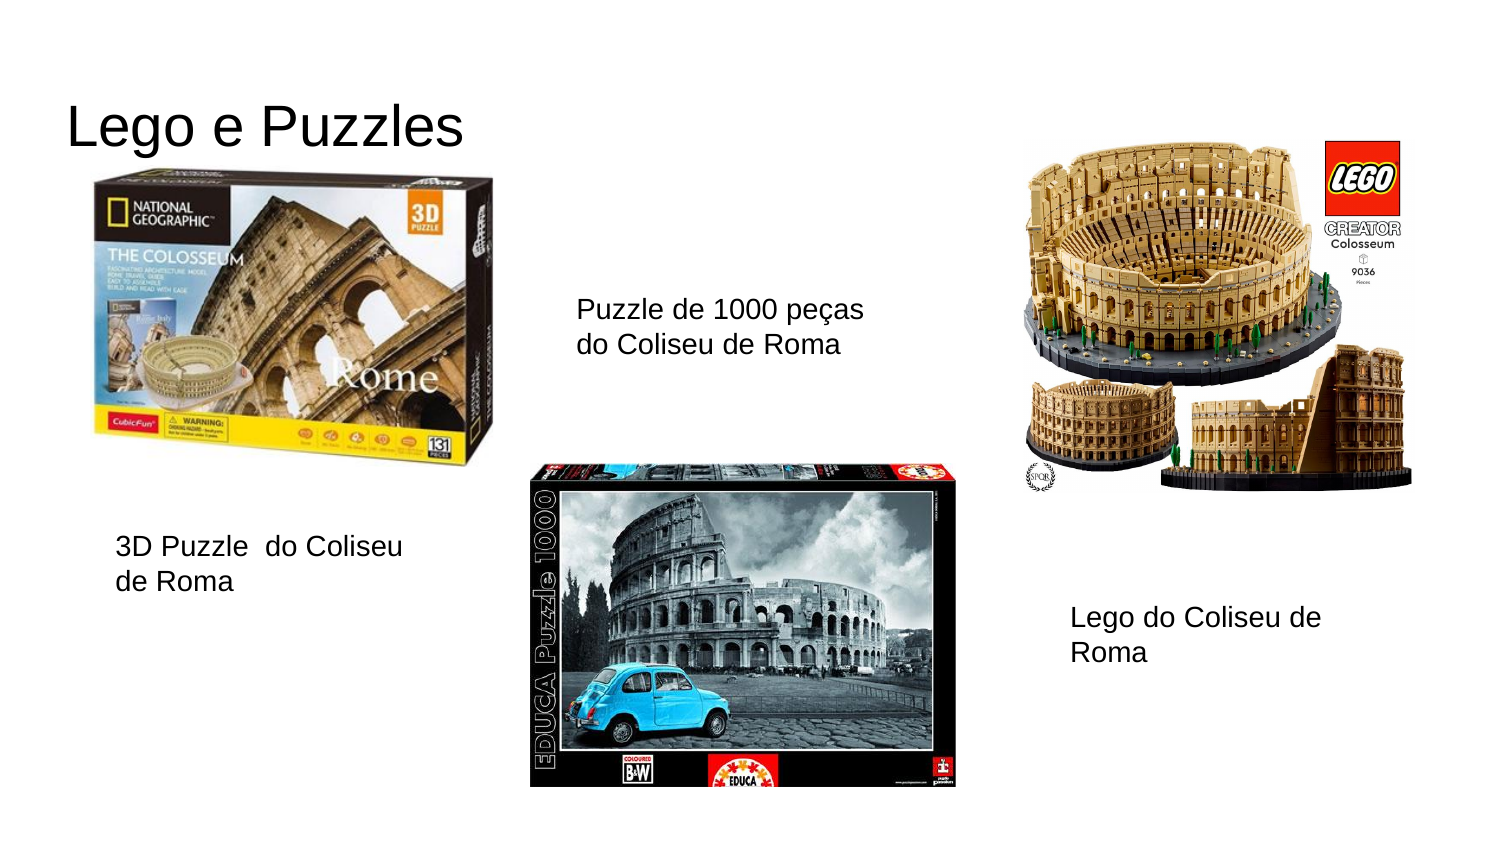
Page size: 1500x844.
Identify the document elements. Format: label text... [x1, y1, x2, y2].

picture [1023, 139, 1416, 493]
title Lego e Puzzles [51, 72, 1449, 167]
text_box Puzzle de 1000 peças do Coliseu de Roma [561, 275, 896, 376]
picture [74, 165, 500, 467]
text_box 3D Puzzle do Coliseu de Roma [100, 511, 435, 612]
picture [530, 462, 956, 788]
text_box Lego do Coliseu de Roma [1054, 582, 1415, 683]
